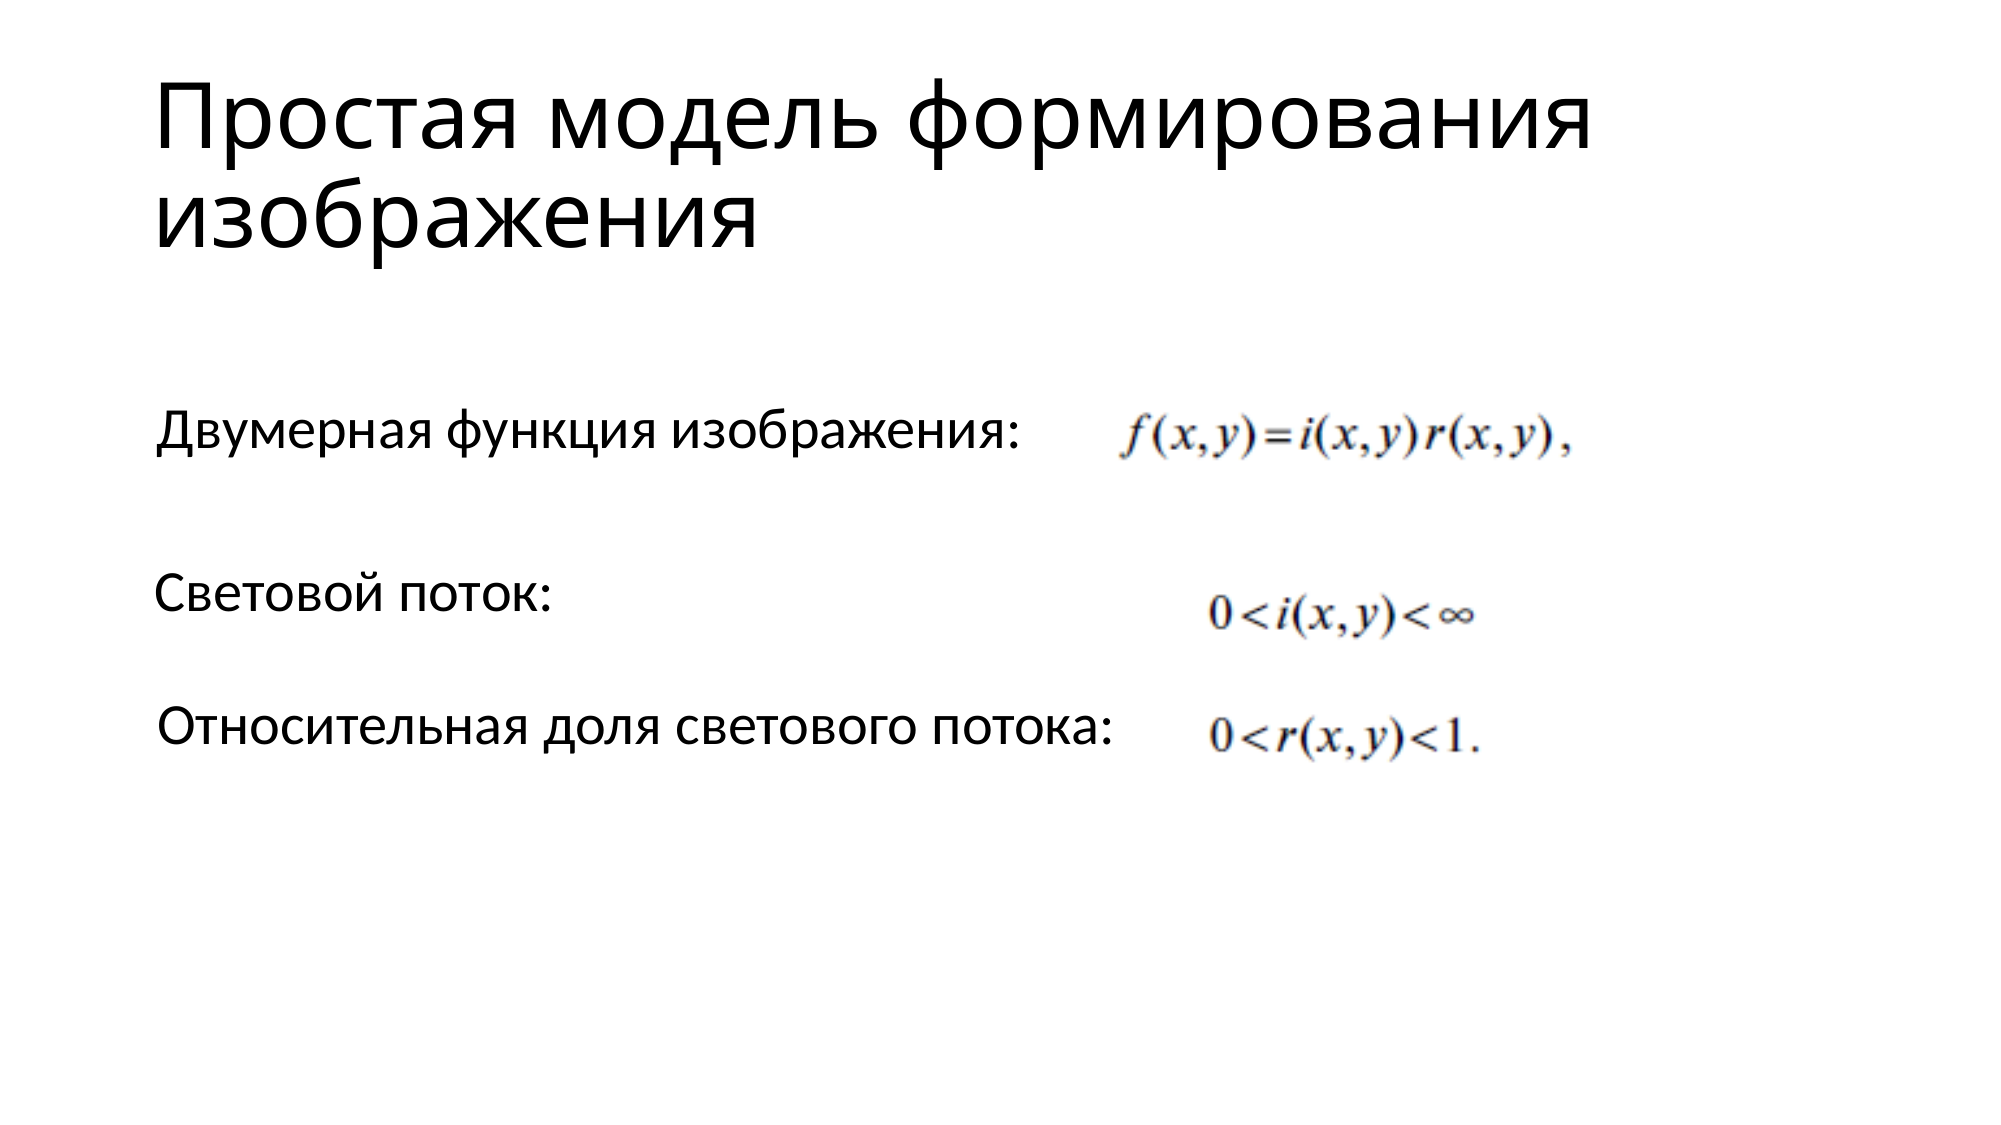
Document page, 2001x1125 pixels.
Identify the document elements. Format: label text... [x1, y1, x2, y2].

text_box Двумерная функция изображения: [142, 382, 526, 468]
title Простая модель формирования изображения [137, 59, 1863, 278]
text_box Световой поток: [139, 545, 526, 631]
text_box Относительная доля светового потока: [142, 679, 526, 764]
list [526, 382, 1584, 783]
